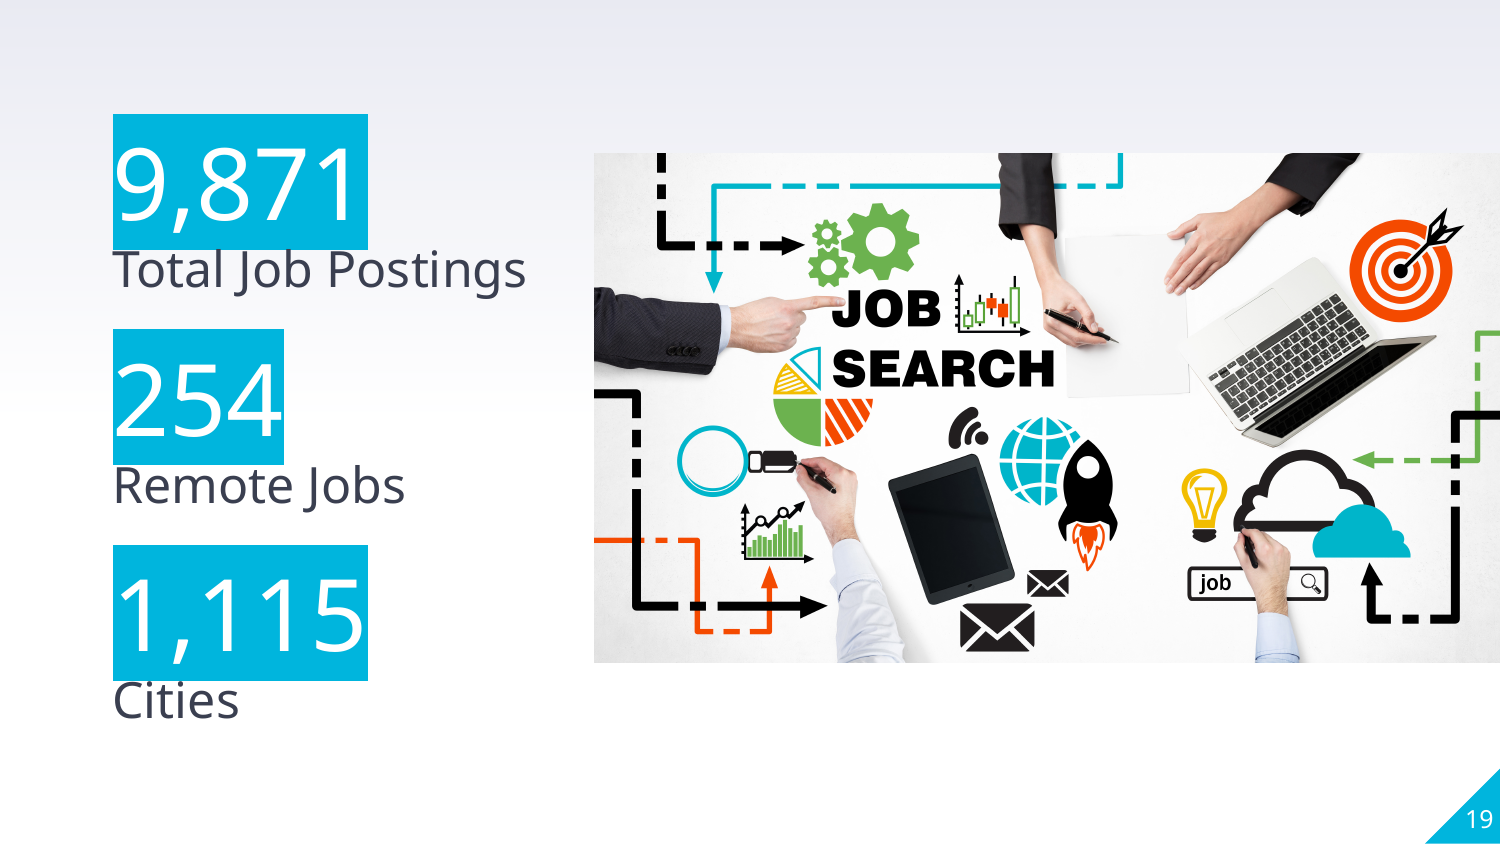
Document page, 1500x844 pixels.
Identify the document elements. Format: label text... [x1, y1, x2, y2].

slide_number 19 [1418, 760, 1494, 838]
title 254 [112, 359, 589, 447]
subtitle Total Job Postings [112, 231, 589, 308]
subtitle Cities [112, 662, 777, 739]
picture [594, 153, 1500, 663]
subtitle Remote Jobs [112, 447, 589, 524]
title 1,115 [112, 575, 589, 662]
title 9,871 [112, 143, 777, 231]
